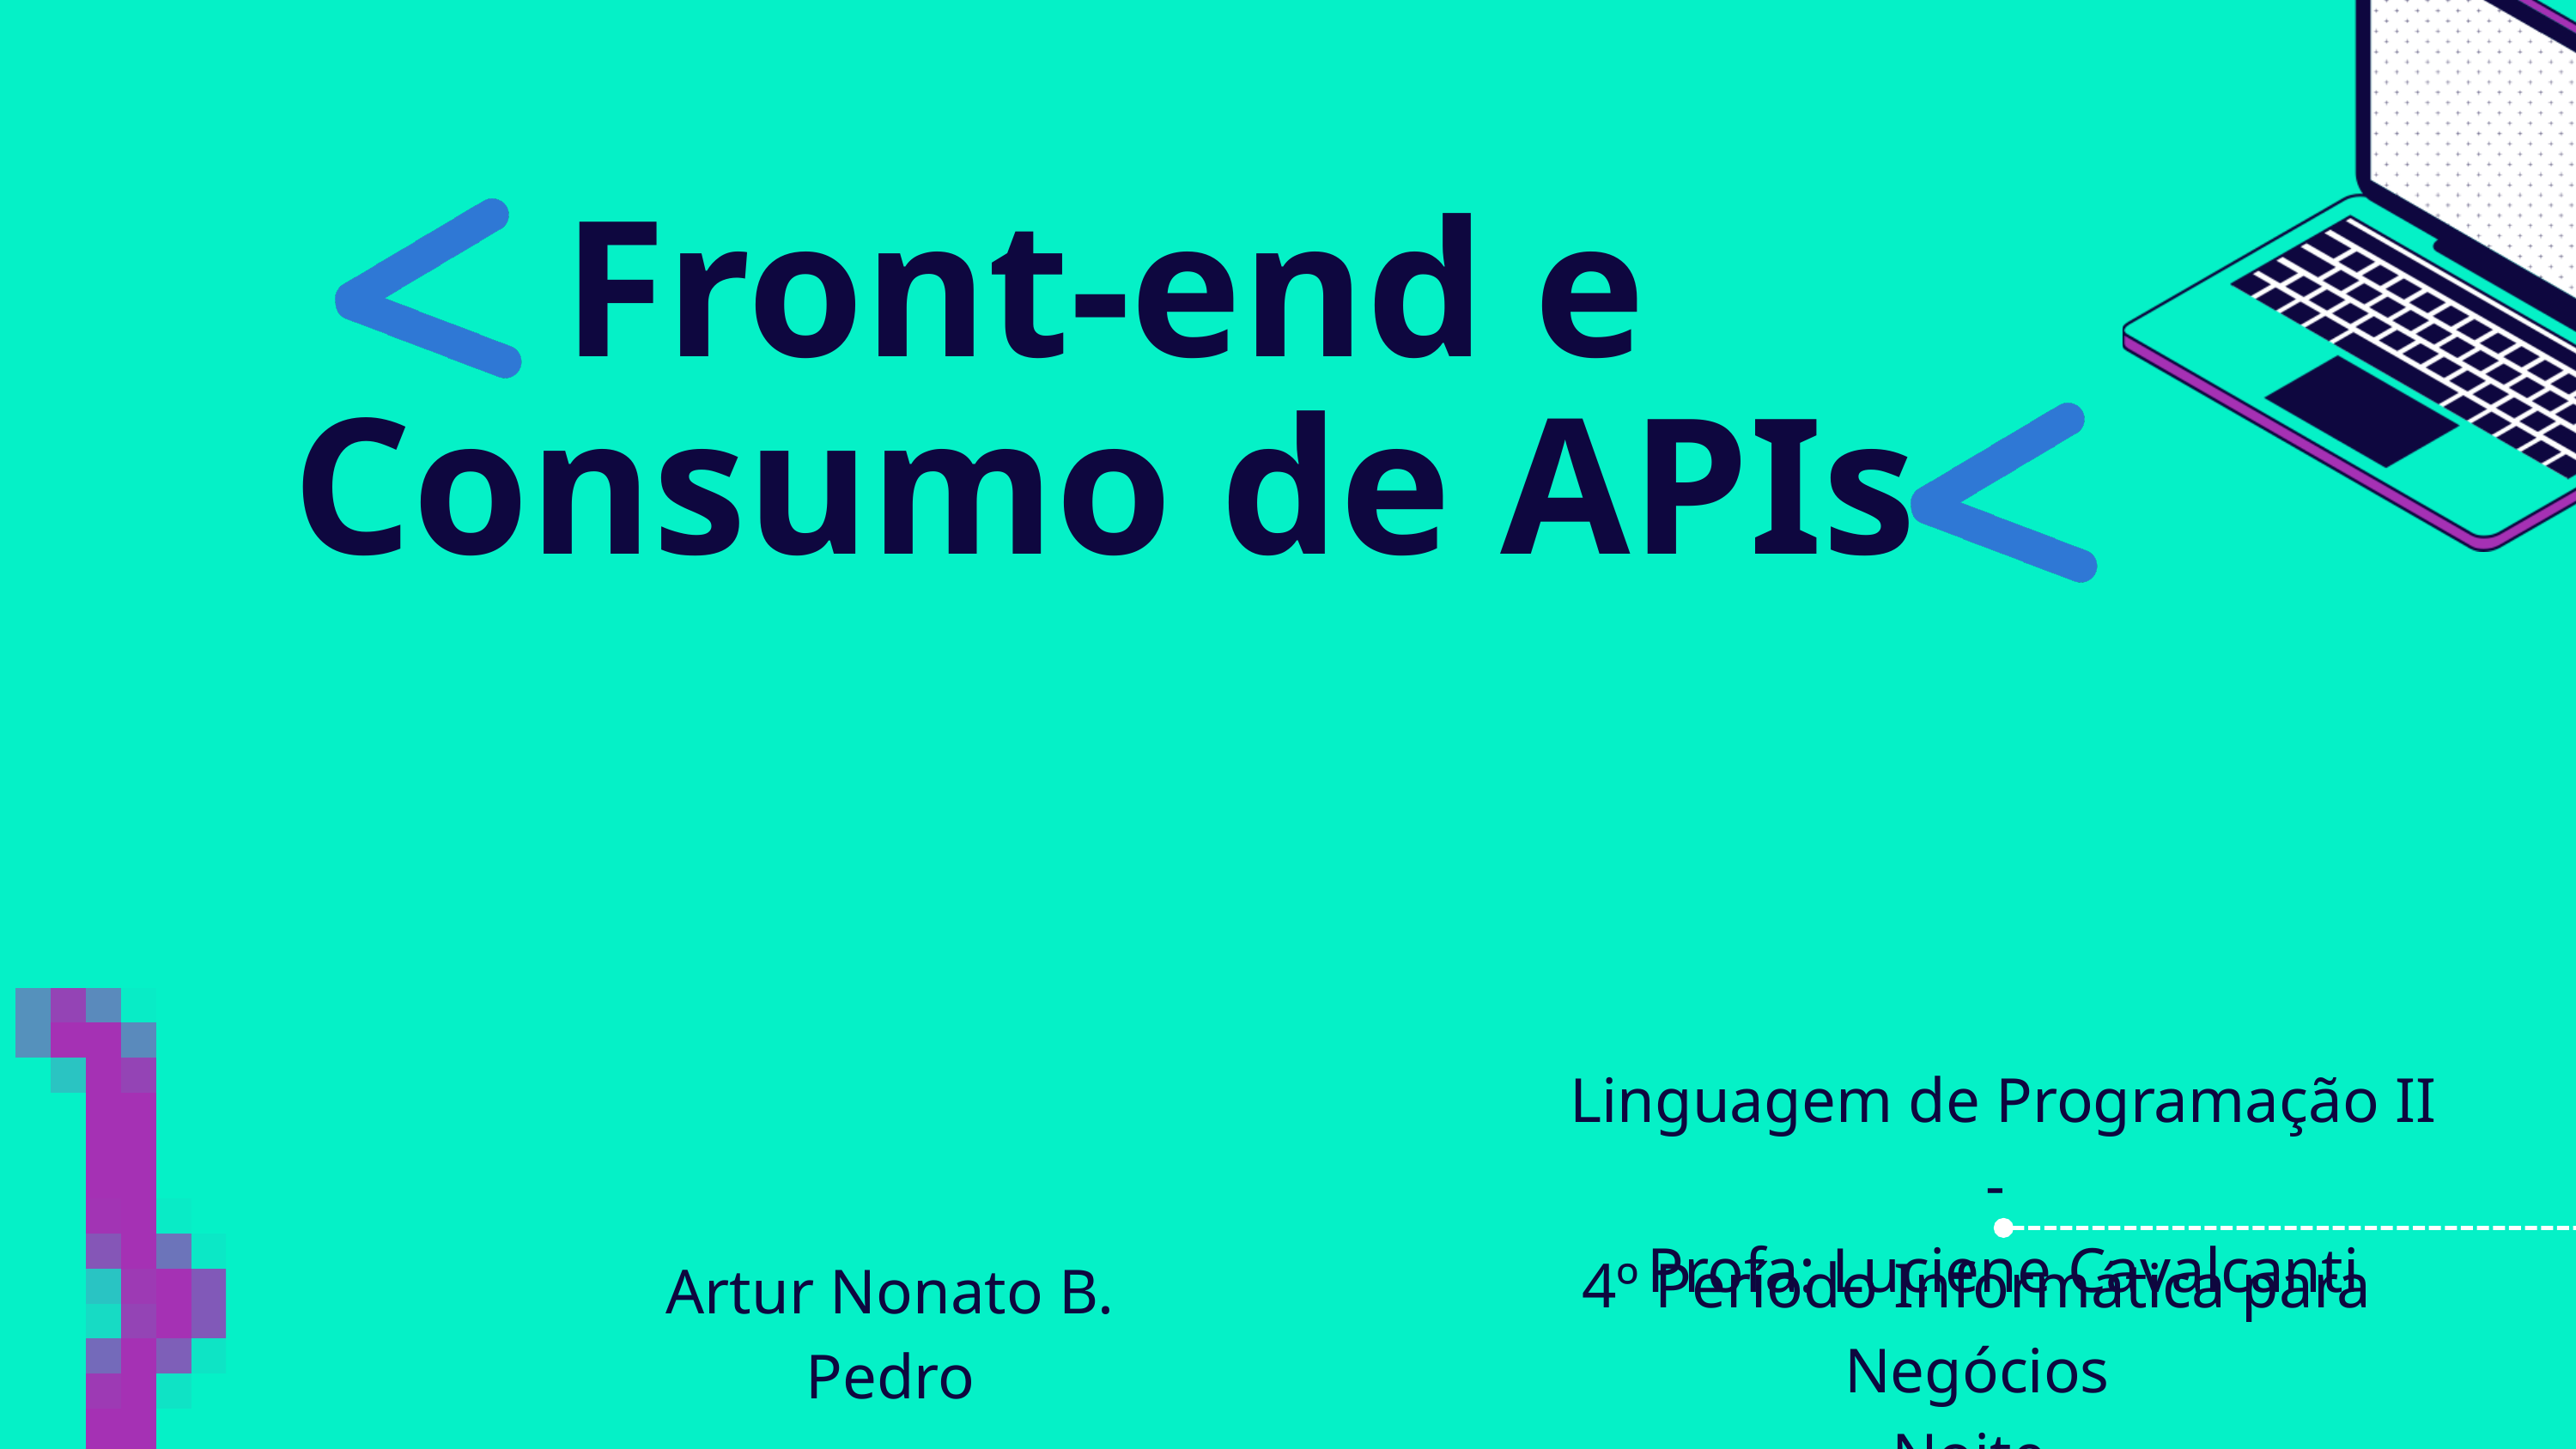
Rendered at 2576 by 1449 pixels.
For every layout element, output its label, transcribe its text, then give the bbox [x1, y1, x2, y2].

text_box Front-end e Consumo de APIs [258, 196, 1950, 592]
text_box [0, 988, 227, 1449]
text_box [2122, 0, 2576, 553]
text_box Linguagem de Programação II - Profa: Luciene Cavalcanti [1555, 1049, 2452, 1305]
text_box Artur Nonato B. Pedro [574, 1240, 1206, 1411]
text_box [1908, 400, 2099, 585]
text_box 4º Período Informática para Negócios Noite [1448, 1234, 2506, 1449]
text_box [332, 196, 524, 380]
